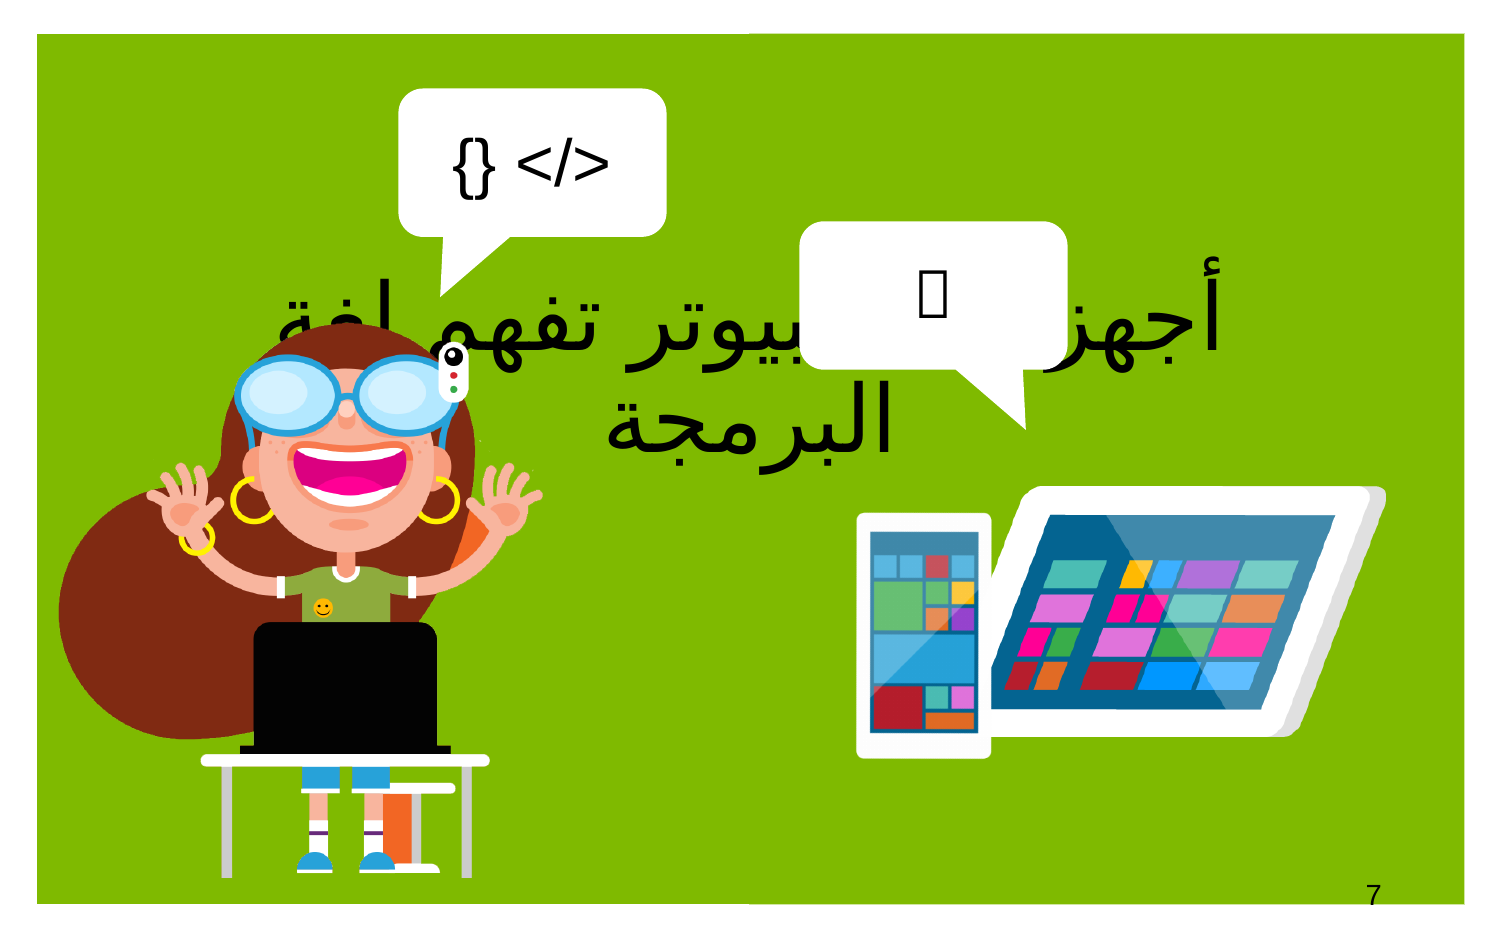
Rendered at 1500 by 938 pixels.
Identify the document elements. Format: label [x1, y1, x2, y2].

text_box [821, 486, 1386, 772]
picture [2, 0, 1498, 938]
text_box [799, 221, 1068, 370]
